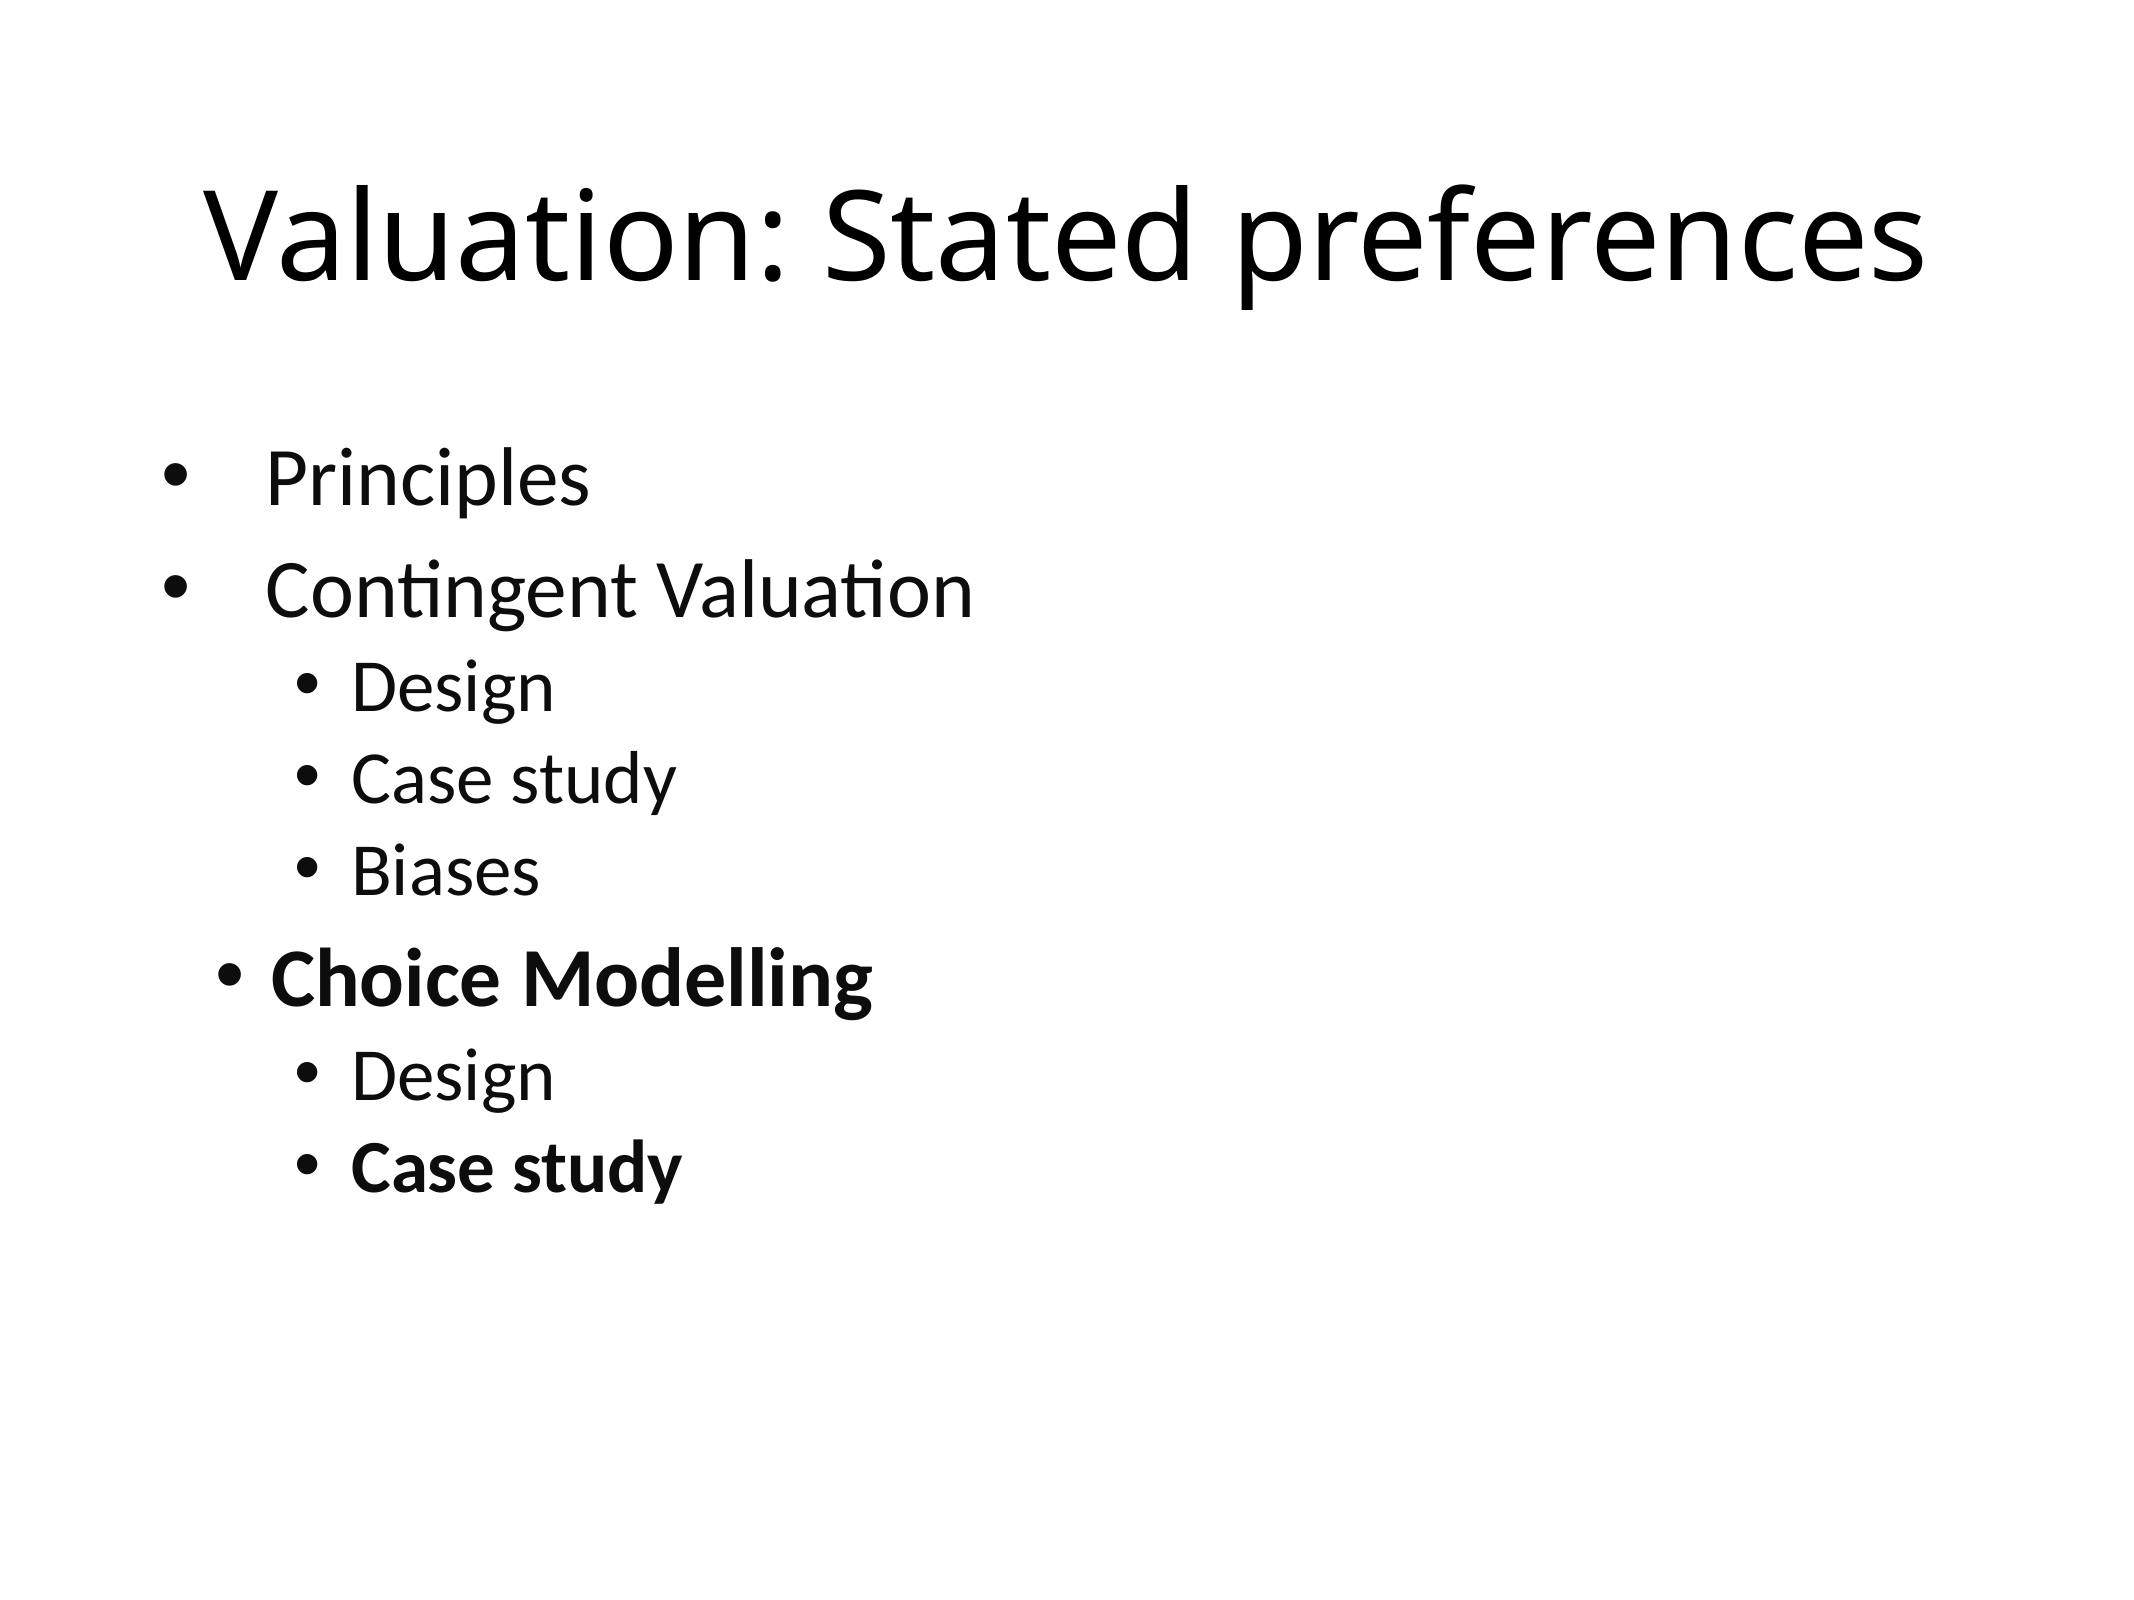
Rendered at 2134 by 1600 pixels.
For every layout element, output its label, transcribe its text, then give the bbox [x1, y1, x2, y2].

list Principles Contingent Valuation Design Case study Biases Choice Modelling Design Case study [146, 425, 1987, 1442]
title Valuation: Stated preferences [146, 85, 1987, 395]
